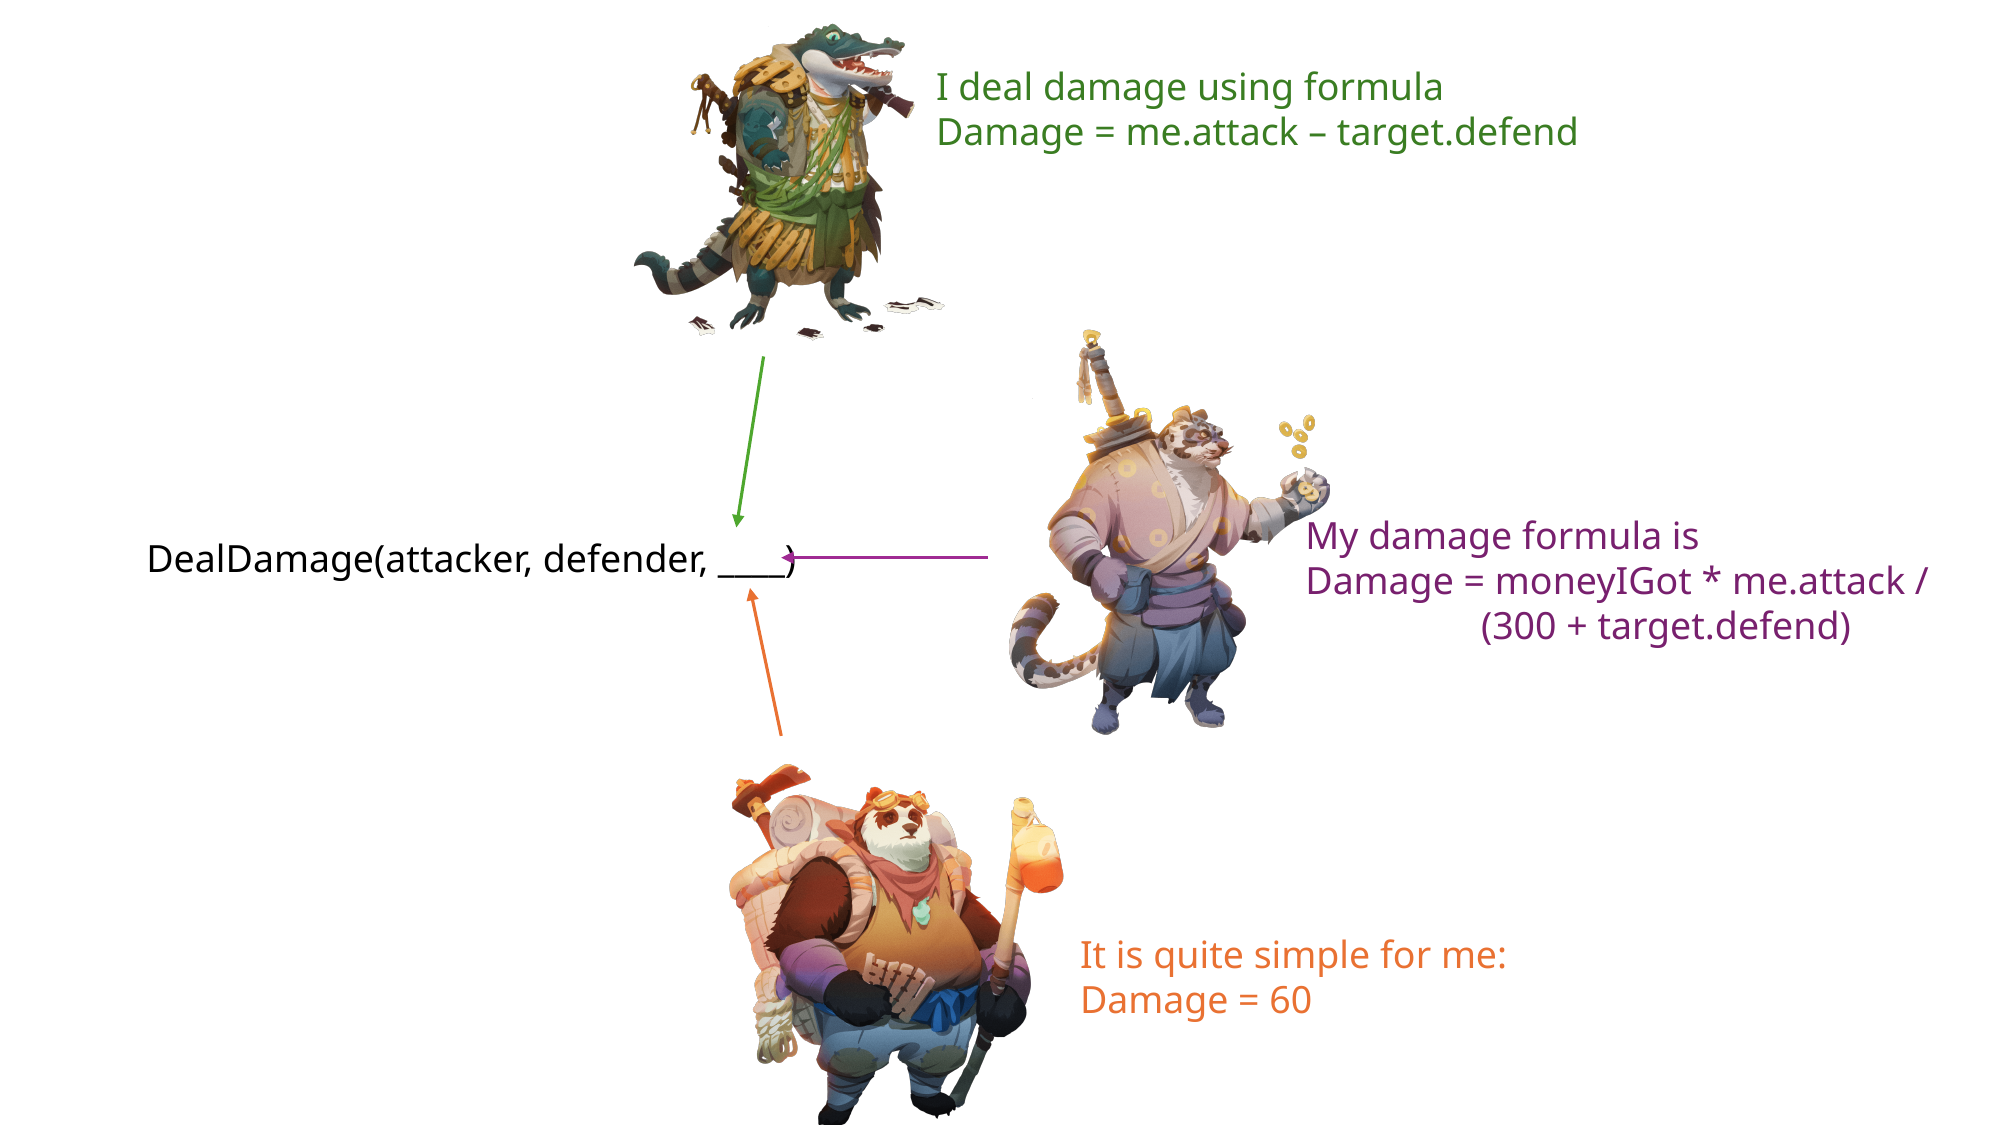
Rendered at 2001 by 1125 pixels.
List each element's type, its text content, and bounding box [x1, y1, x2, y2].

text_box It is quite simple for me: Damage = 60 [1069, 923, 1523, 1028]
text_box My damage formula is Damage = moneyIGot * me.attack / (300 + target.defend) [1350, 504, 1954, 655]
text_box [735, 355, 765, 528]
text_box DealDamage(attacker, defender, ____) [131, 527, 812, 588]
picture [608, 0, 1350, 1125]
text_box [749, 587, 782, 737]
text_box I deal damage using formula Damage = me.attack – target.defend [987, 55, 1595, 161]
